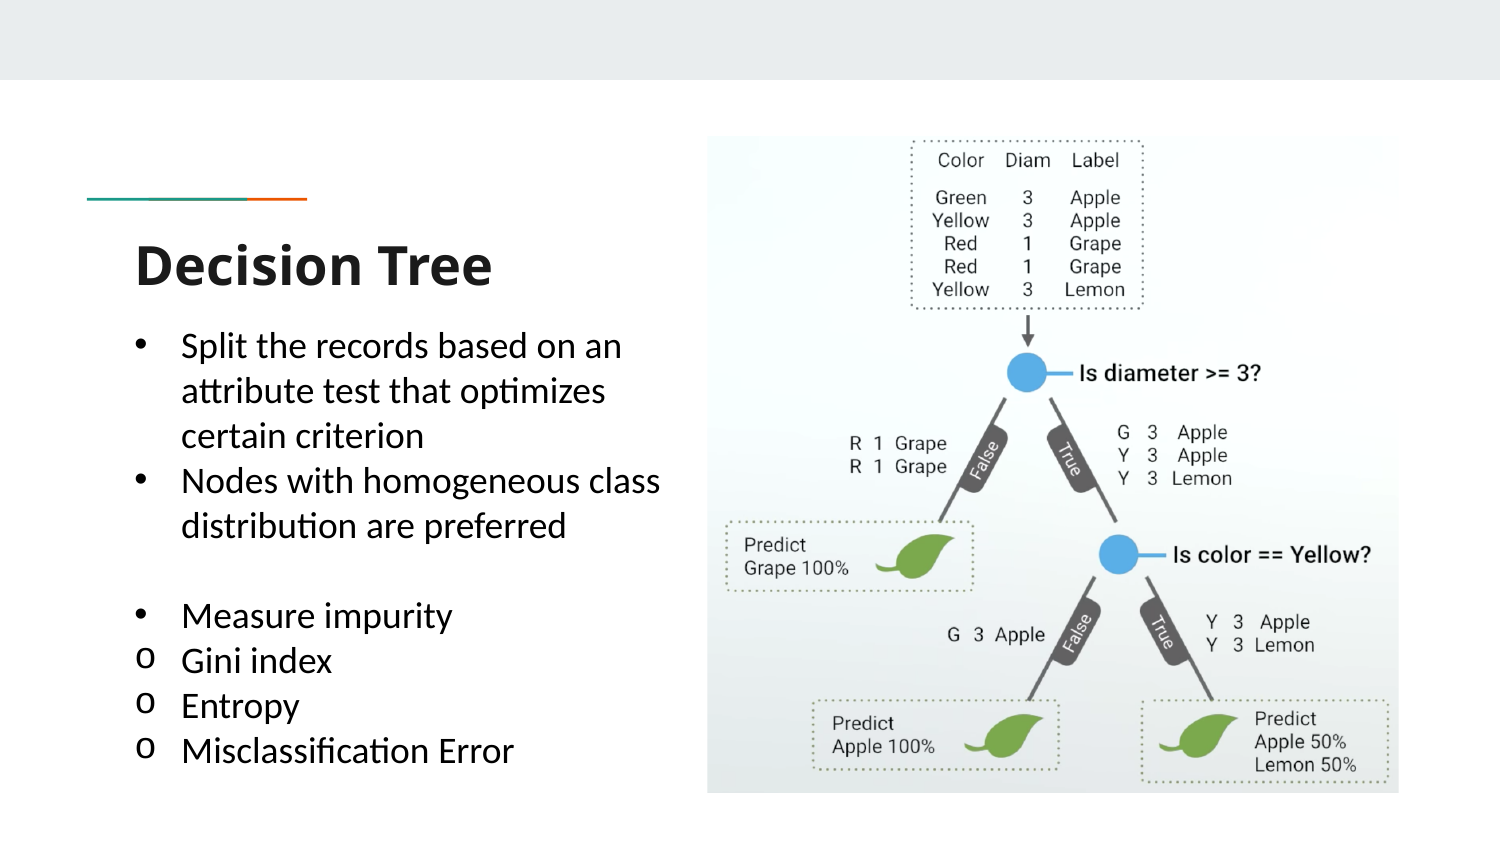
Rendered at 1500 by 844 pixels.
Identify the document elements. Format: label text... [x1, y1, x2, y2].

title Decision Tree [119, 216, 702, 305]
text_box Split the records based on an attribute test that optimizes certain criterion Nodes with homogeneous class distribution are preferred Measure impurity Gini index Entropy Misclassification Error [119, 313, 687, 823]
picture [707, 136, 1399, 794]
